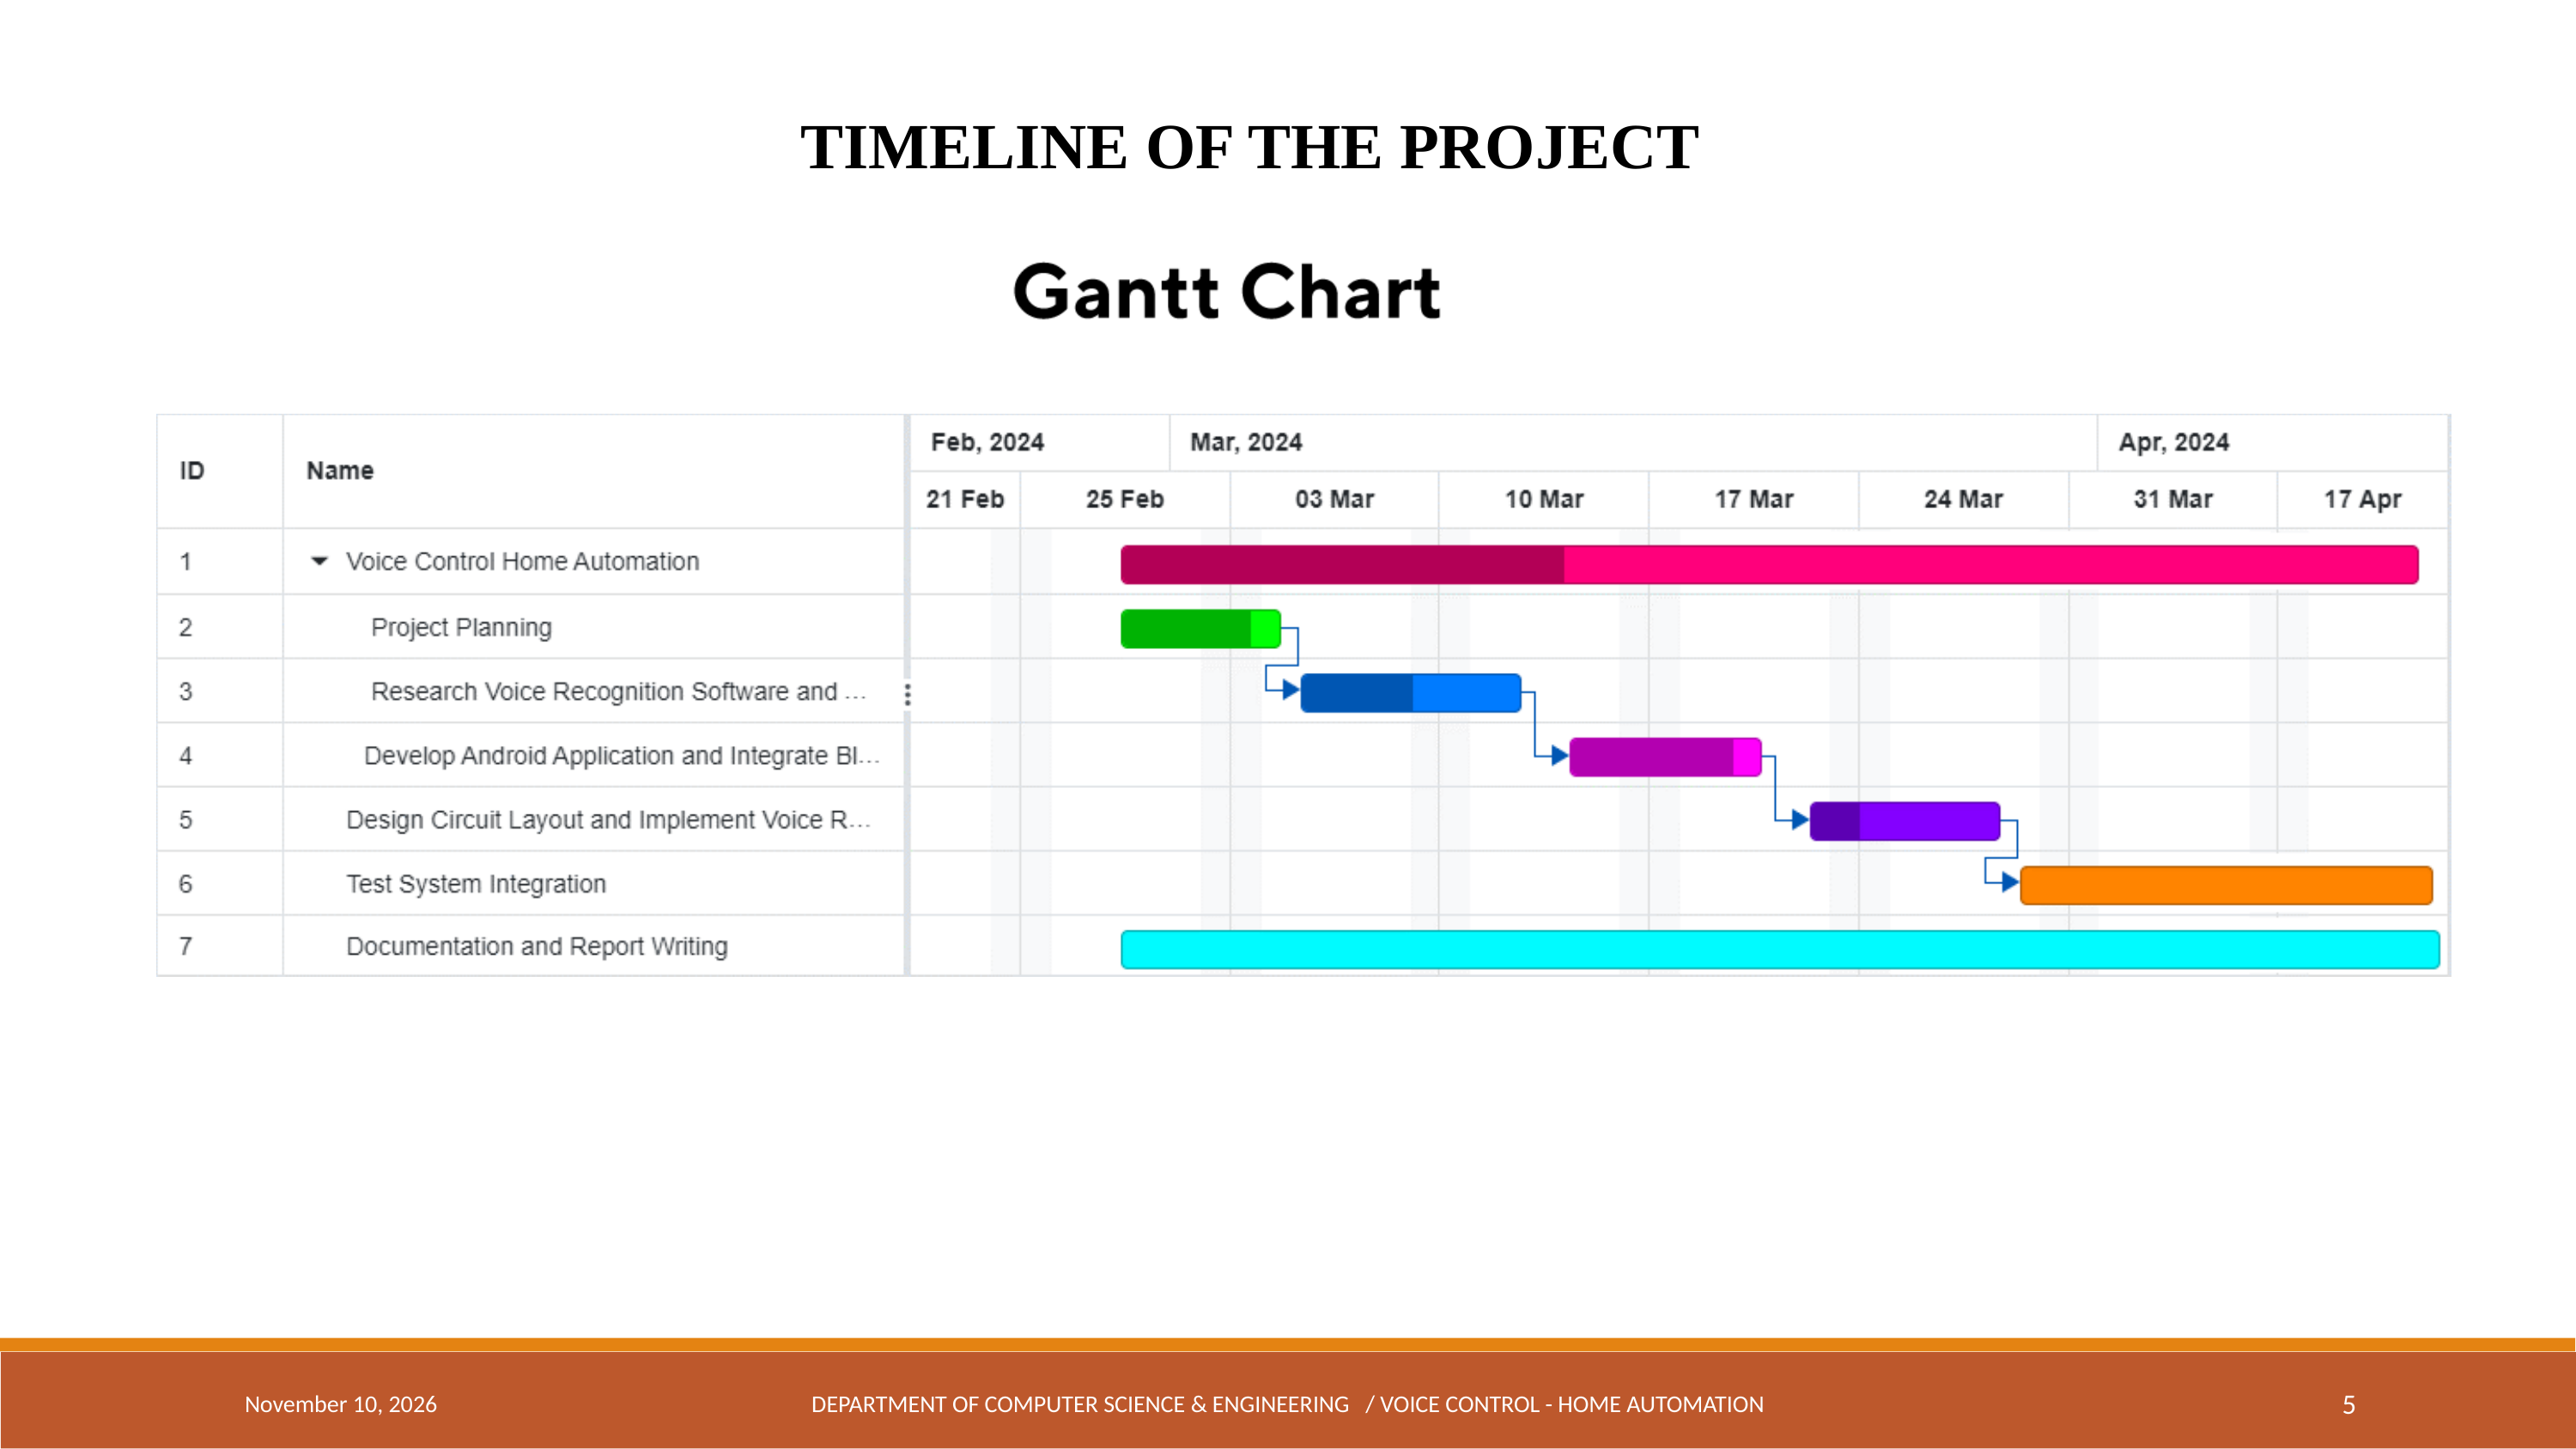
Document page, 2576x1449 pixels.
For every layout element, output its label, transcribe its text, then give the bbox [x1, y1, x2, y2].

picture [156, 413, 2451, 977]
slide_number 5 [2092, 1364, 2369, 1442]
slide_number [232, 1364, 755, 1442]
text_box TIMELINE OF THE PROJECT [788, 98, 1714, 189]
footer DEPARTMENT OF COMPUTER SCIENCE & ENGINEERING / Voice Control - Home Automation [779, 1364, 1798, 1442]
picture [960, 230, 1514, 373]
